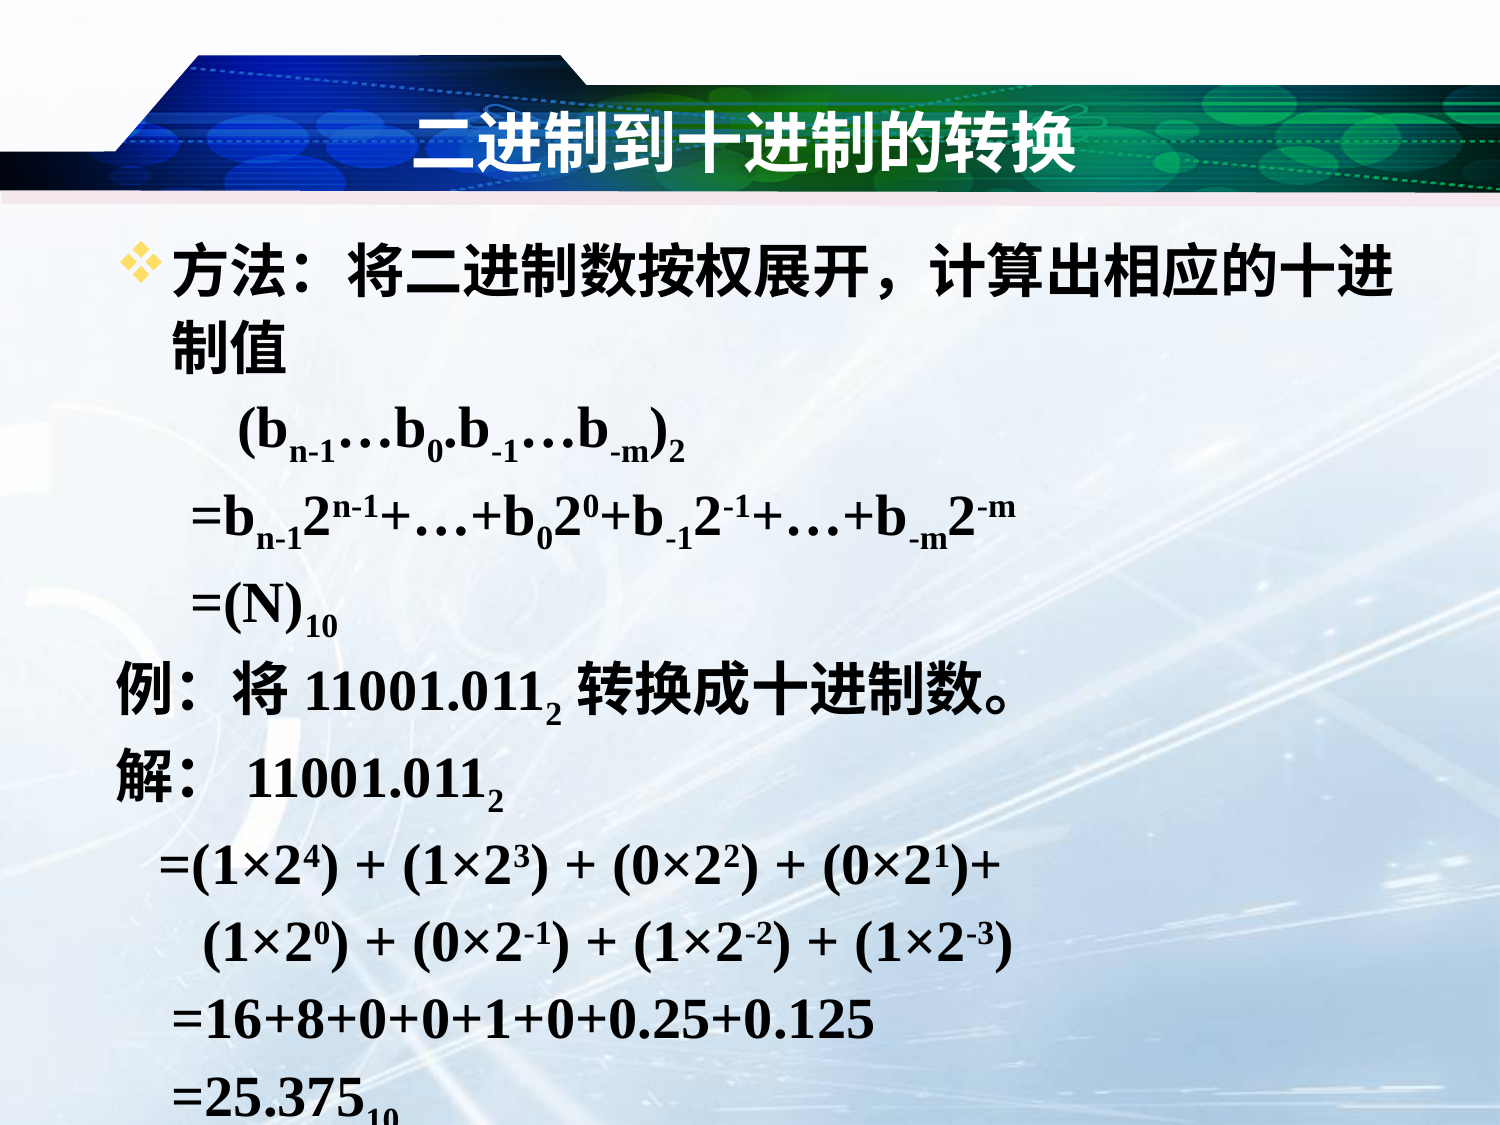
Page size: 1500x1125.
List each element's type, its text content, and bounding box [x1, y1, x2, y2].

list 方法：将二进制数按权展开，计算出相应的十进制值 (bn-1…b0.b-1…b-m)2 =bn-12n-1+…+b020+b-12-1+…+b-m2-m =(N)10 例：将11001.0112转换成十进制数。 解：11001.0112 =(1×24) + (1×23) + (0×22) + (0×21)+ (1×20) + (0×2-1) + (1×2-2) + (1×2-3) =16+8+0+0+1+0+0.25+0.125 =25.37510 [100, 219, 1436, 1083]
title 二进制到十进制的转换 [99, 94, 1388, 188]
picture [0, 0, 1500, 1125]
